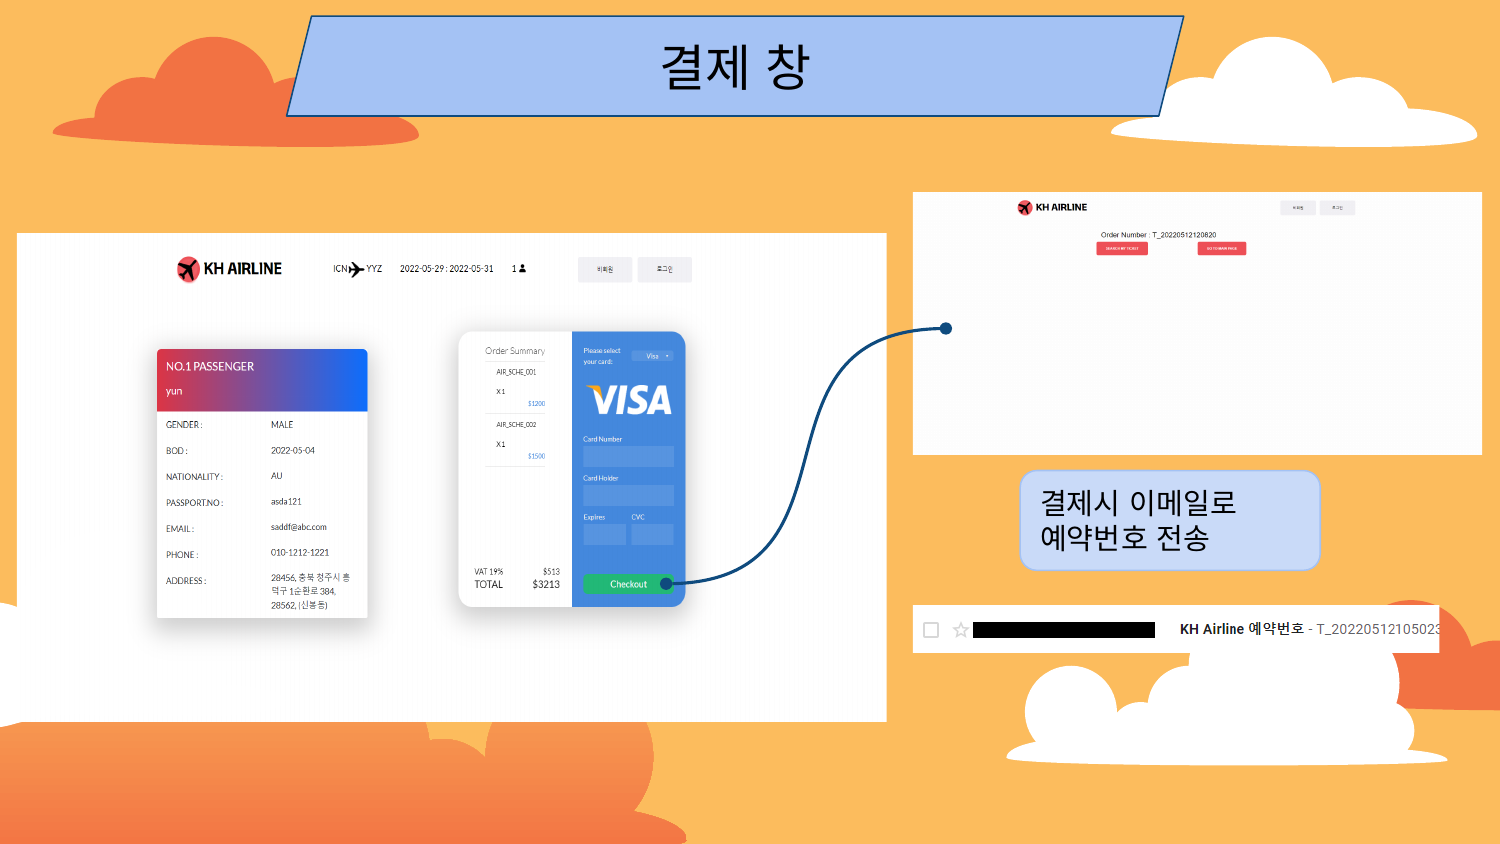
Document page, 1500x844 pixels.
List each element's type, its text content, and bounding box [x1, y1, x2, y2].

picture [912, 192, 1483, 456]
picture [912, 605, 1440, 653]
text_box 결제시 이메일로 예약번호 전송 [1020, 470, 1321, 571]
text_box 결제 창 [286, 16, 1184, 116]
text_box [665, 328, 947, 585]
picture [16, 233, 887, 722]
